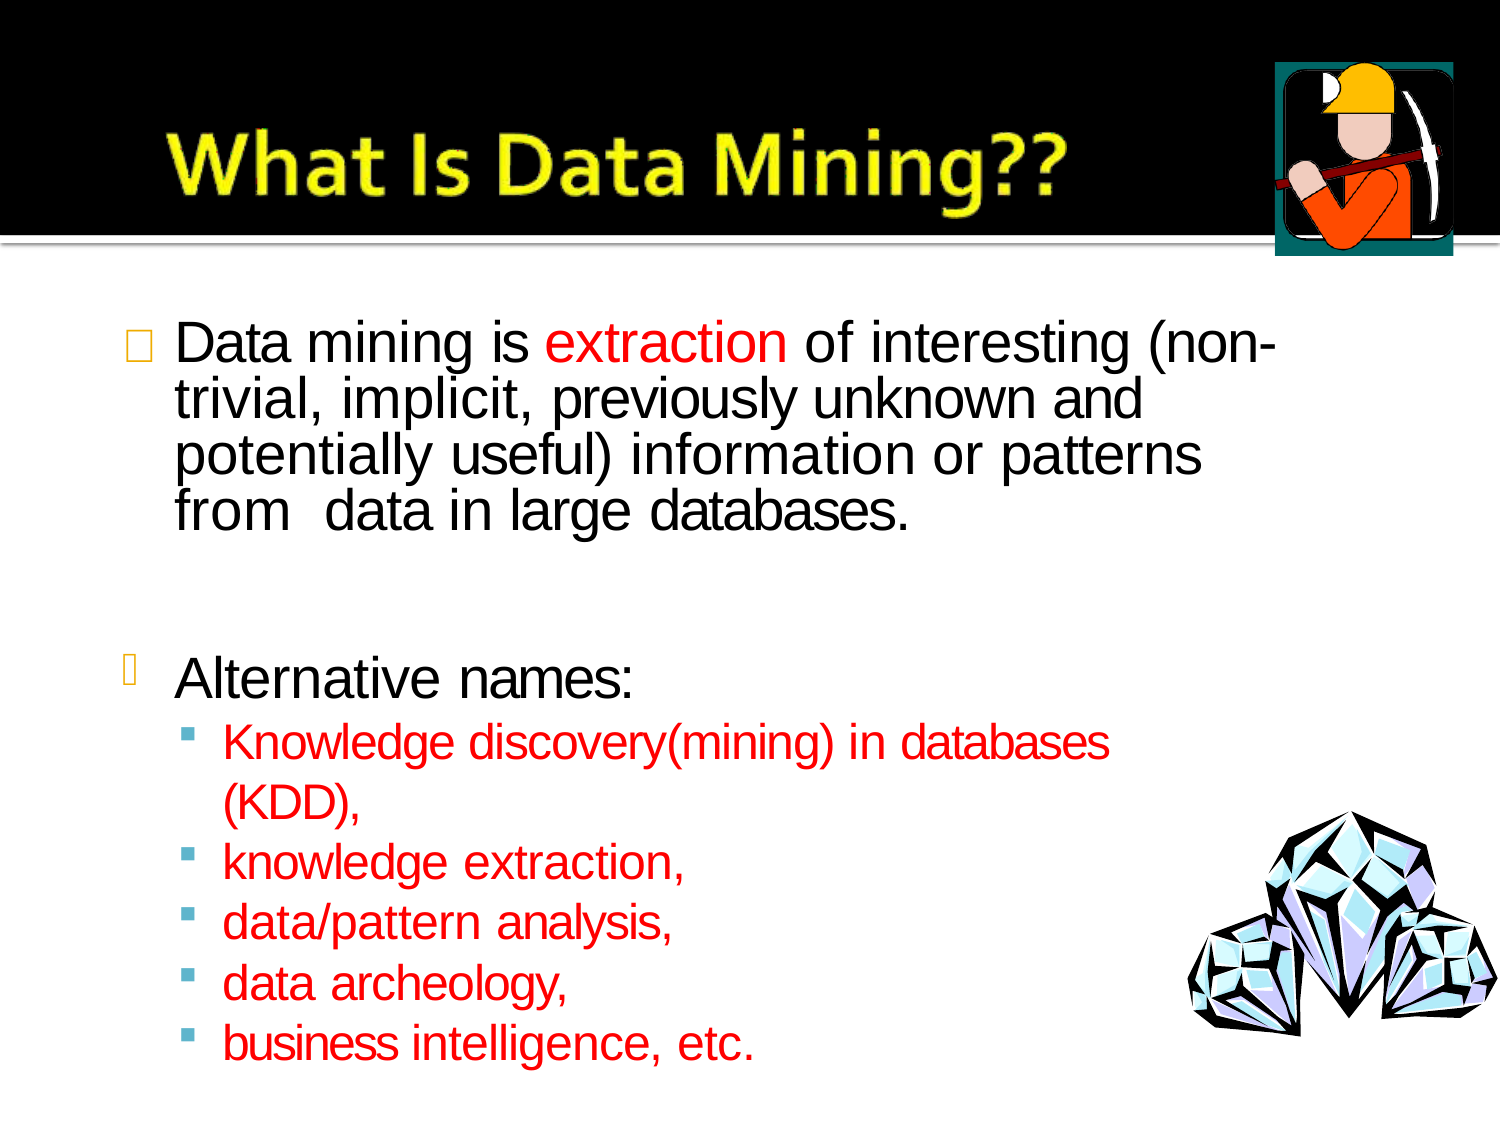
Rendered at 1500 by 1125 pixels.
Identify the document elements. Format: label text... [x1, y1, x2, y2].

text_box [0, 0, 1500, 256]
text_box Alternative names: Knowledge discovery(mining) in databases (KDD), knowledge extraction, data/pattern analysis, data archeology, business intelligence, etc. [119, 637, 1255, 1071]
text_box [1187, 810, 1498, 1037]
title  Data mining is extraction of interesting (non- trivial, implicit, previously unknown and potentially useful) information or patterns from data in large databases. [120, 301, 1315, 542]
